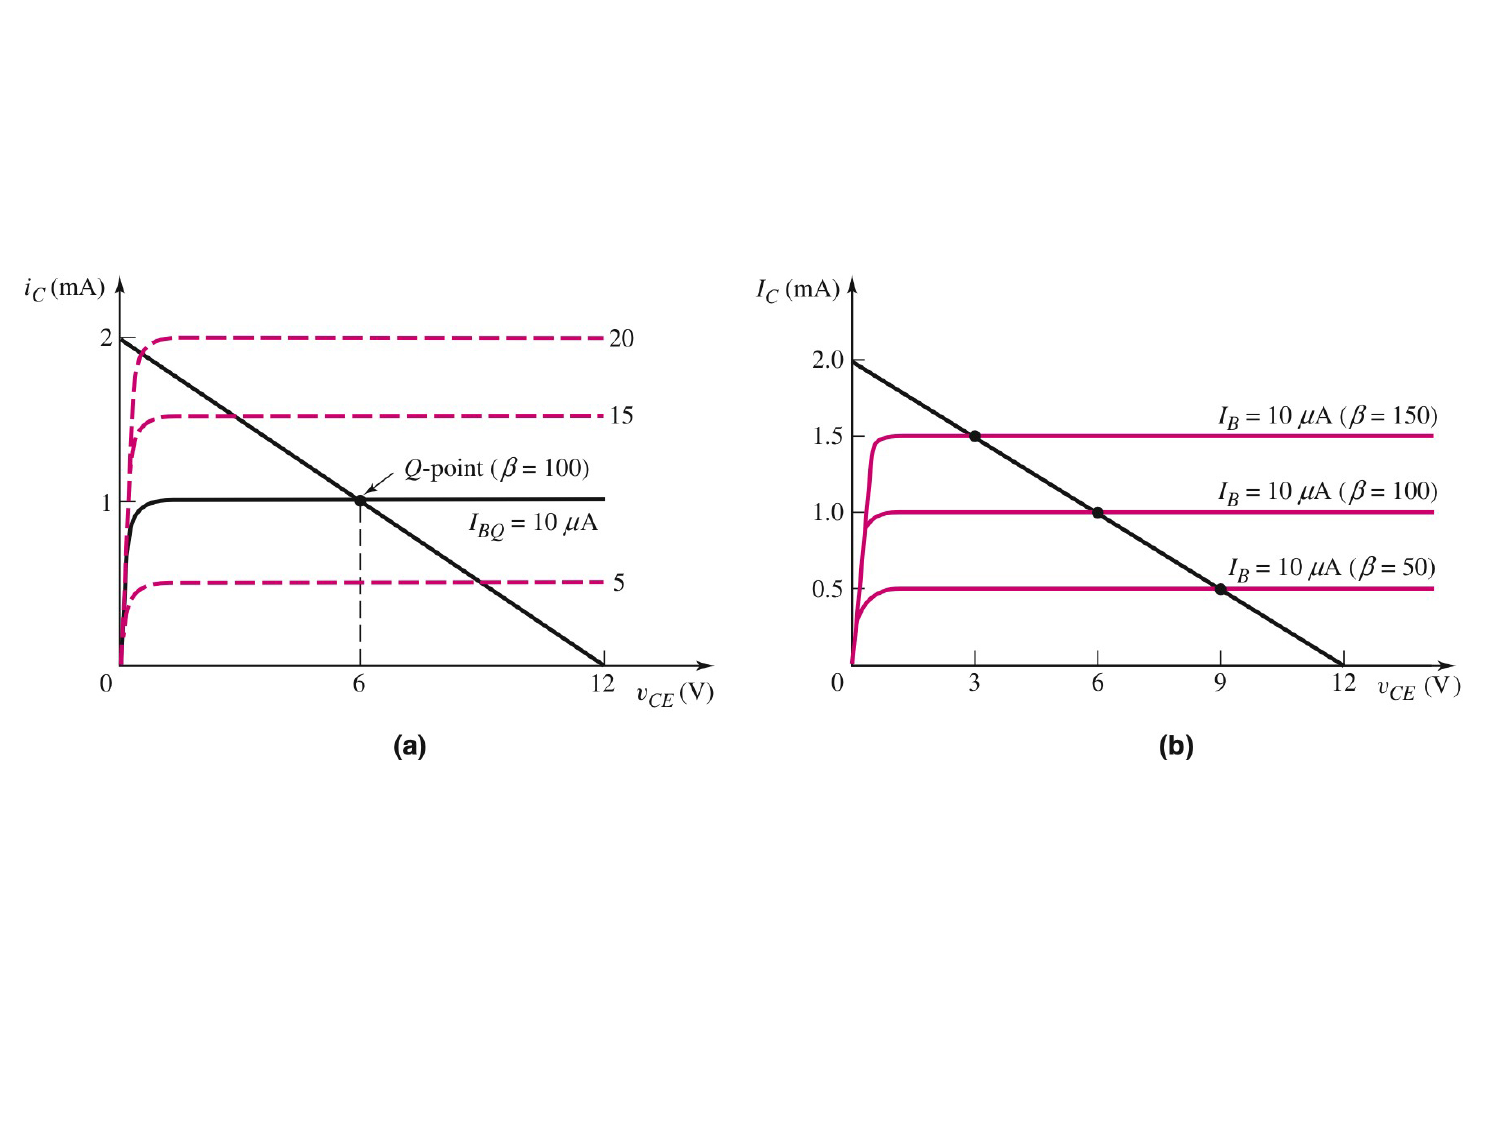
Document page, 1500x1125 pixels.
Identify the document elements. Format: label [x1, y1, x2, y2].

picture [24, 224, 1463, 776]
